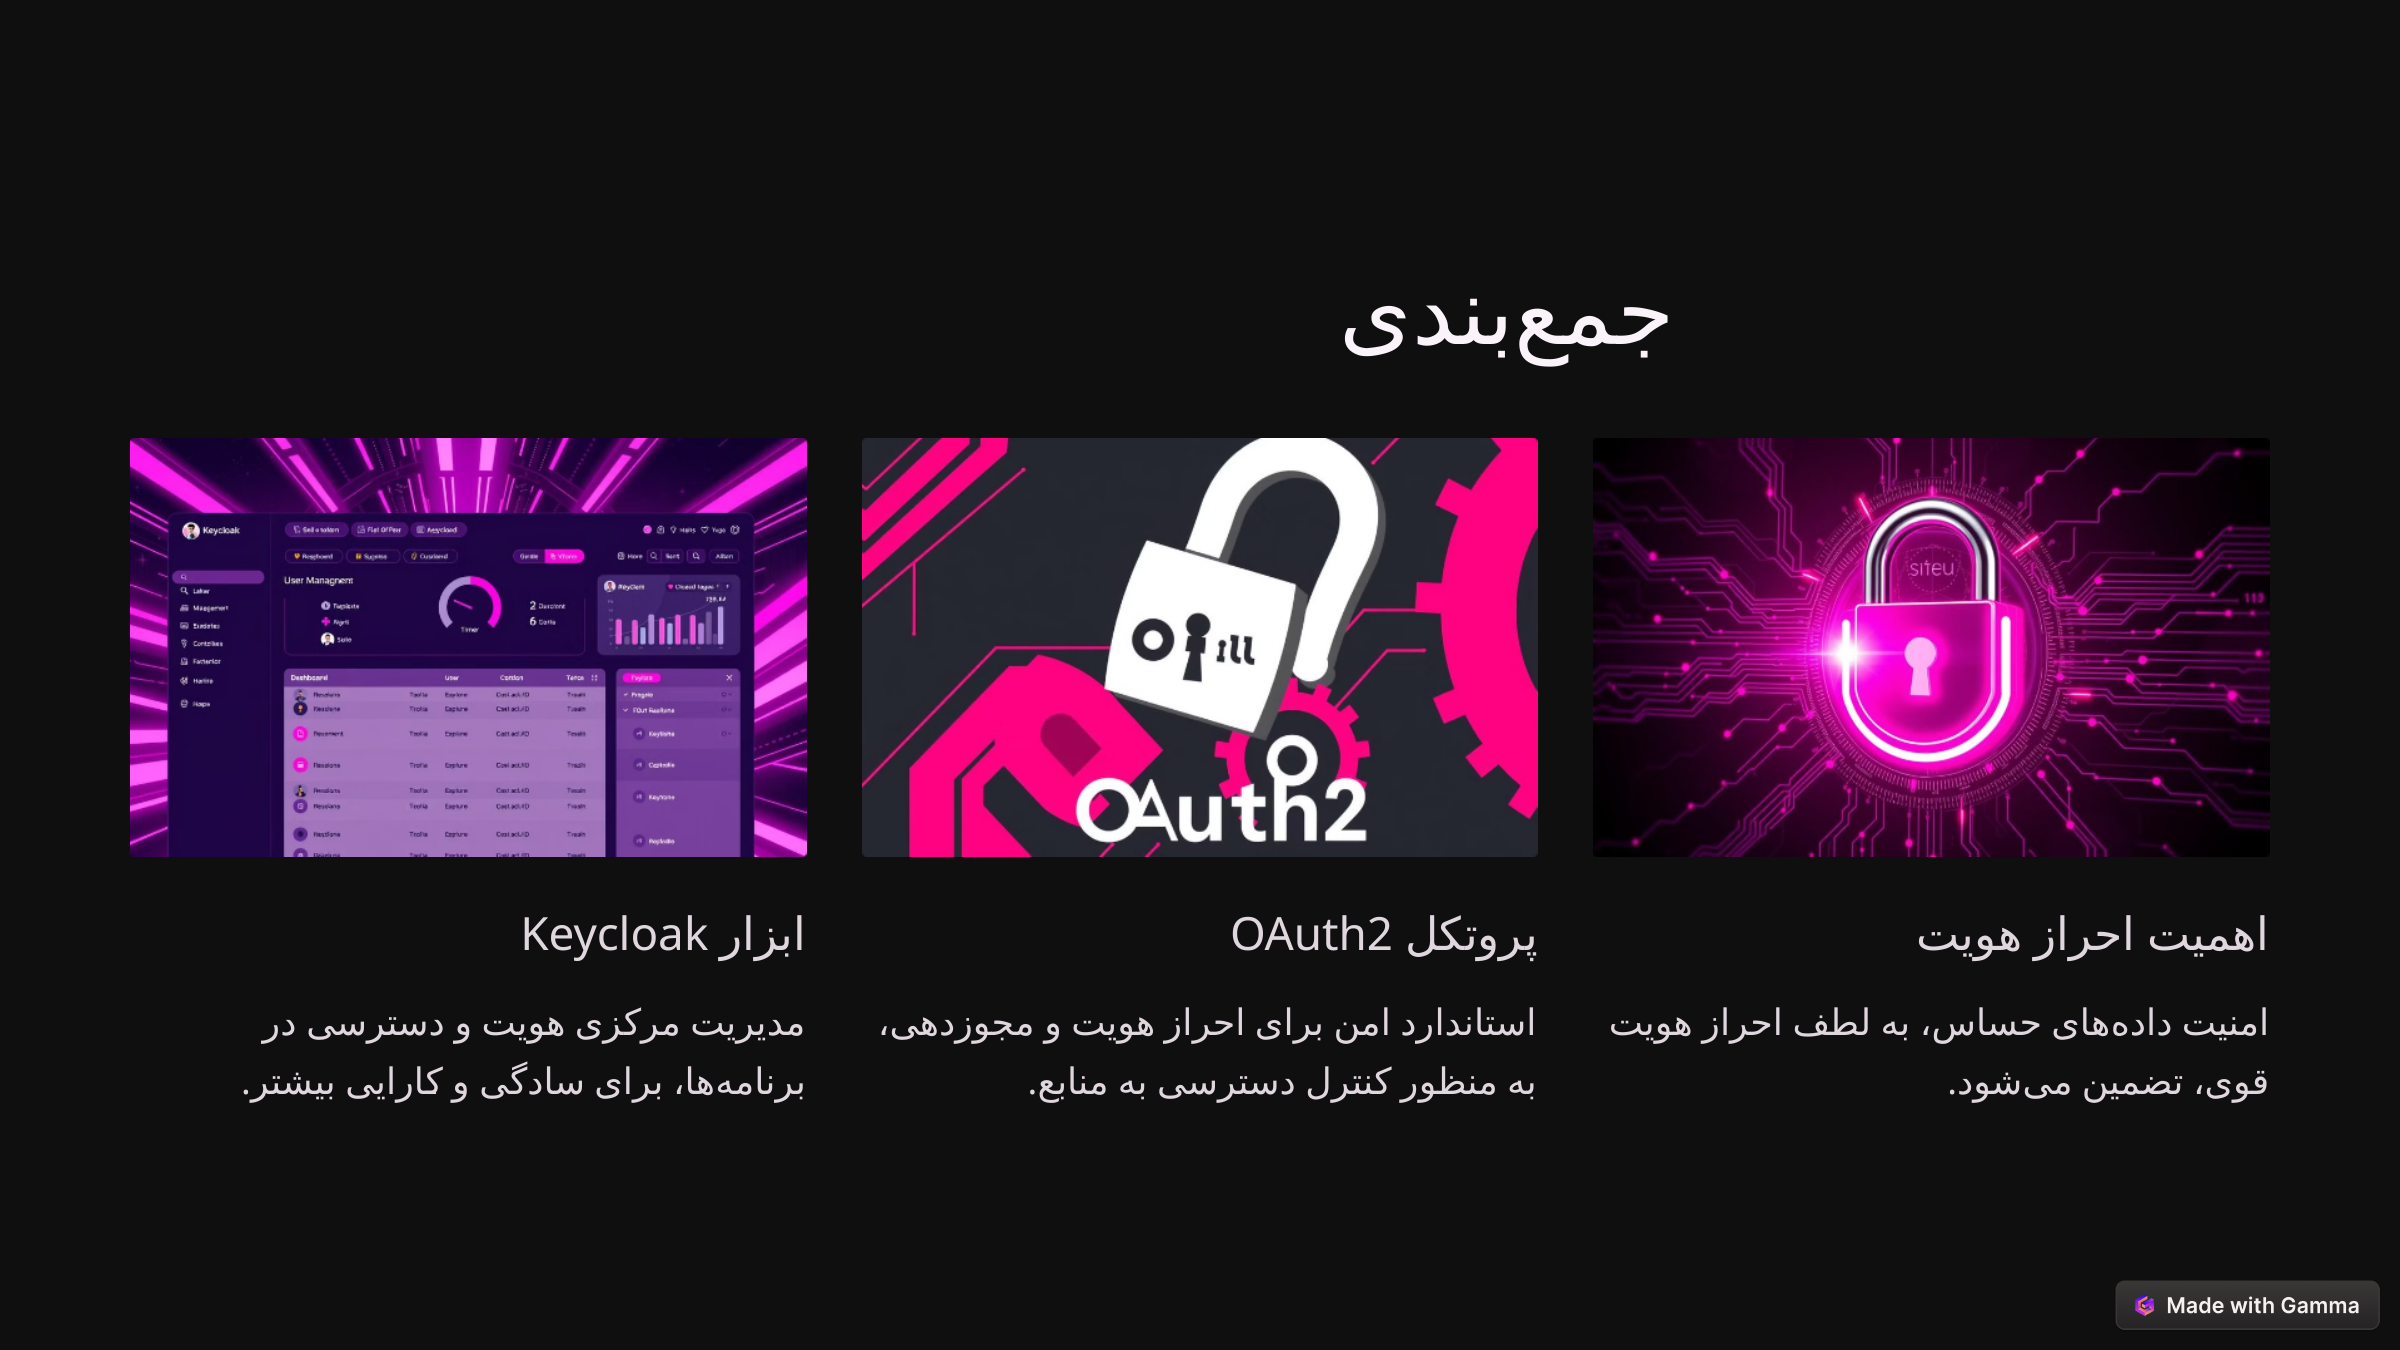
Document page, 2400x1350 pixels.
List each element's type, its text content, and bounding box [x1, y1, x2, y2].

text_box ابزار Keycloak [341, 902, 807, 961]
text_box مدیریت مرکزی هویت و دسترسی در برنامه‌ها، برای سادگی و کارایی بیشتر. [130, 983, 807, 1103]
picture [1593, 438, 2270, 857]
picture [861, 438, 1539, 857]
picture [2106, 1271, 2389, 1339]
text_box امنیت داده‌های حساس، به لطف احراز هویت قوی، تضمین می‌شود. [1593, 983, 2270, 1103]
picture [130, 438, 807, 857]
text_box استاندارد امن برای احراز هویت و مجوزدهی، به منظور کنترل دسترسی به منابع. [862, 983, 1538, 1103]
text_box جمع‌بندی [1339, 247, 2270, 364]
text_box اهمیت احراز هویت [1804, 902, 2270, 961]
text_box پروتکل OAuth2 [1072, 902, 1538, 961]
